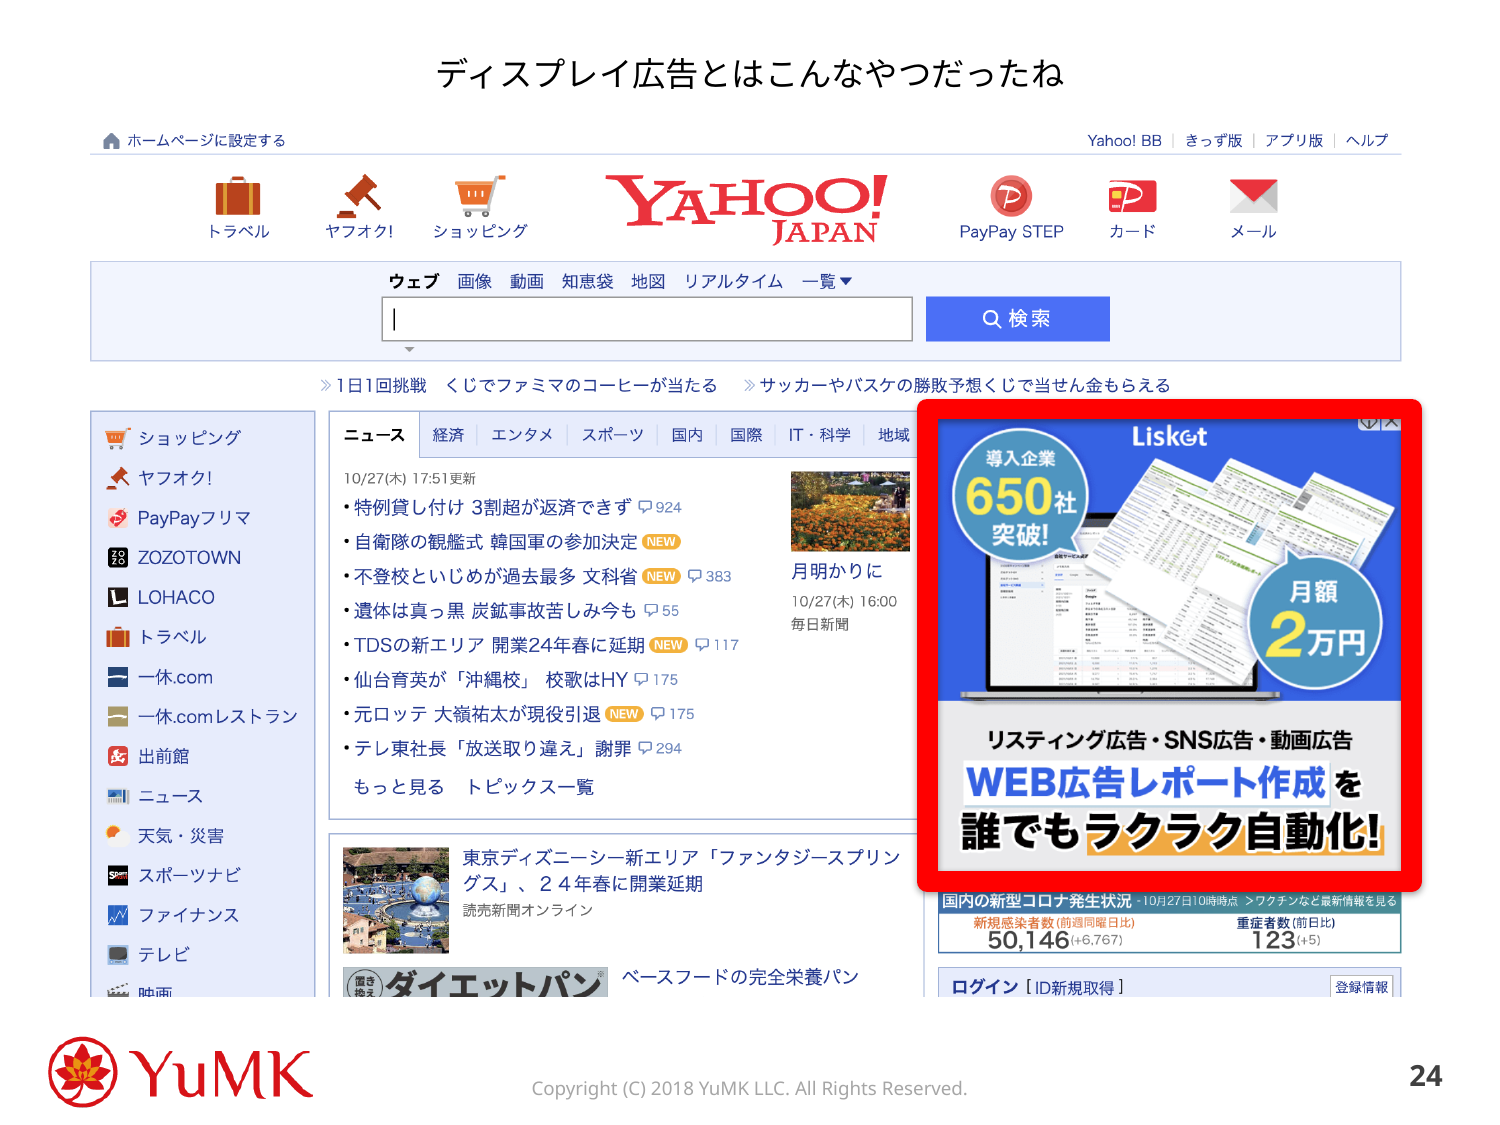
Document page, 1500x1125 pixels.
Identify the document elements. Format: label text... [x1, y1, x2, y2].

slide_number 23 [1107, 1047, 1458, 1108]
picture [42, 1035, 318, 1108]
title ディスプレイ広告とはこんなやつだったね [75, 32, 1425, 113]
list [78, 127, 1422, 997]
